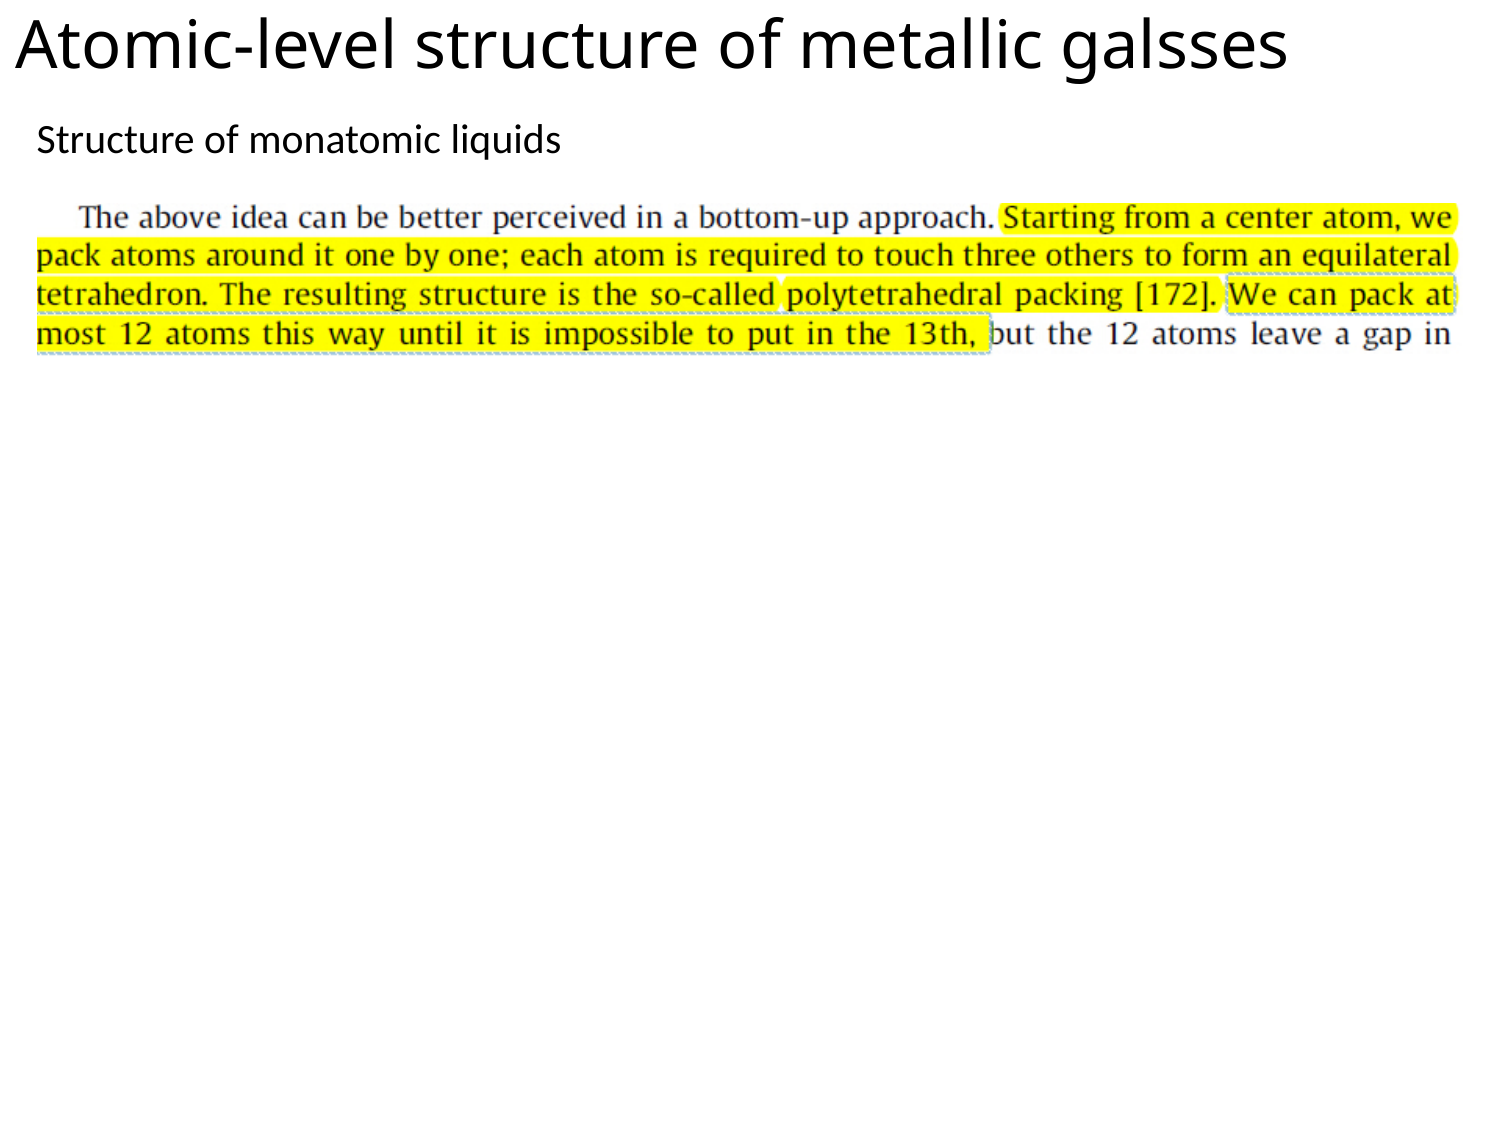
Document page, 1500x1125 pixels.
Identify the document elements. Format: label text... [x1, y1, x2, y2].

title Atomic-level structure of metallic galsses [0, 0, 1500, 90]
picture [37, 203, 1463, 357]
text_box Structure of monatomic liquids [21, 104, 899, 170]
